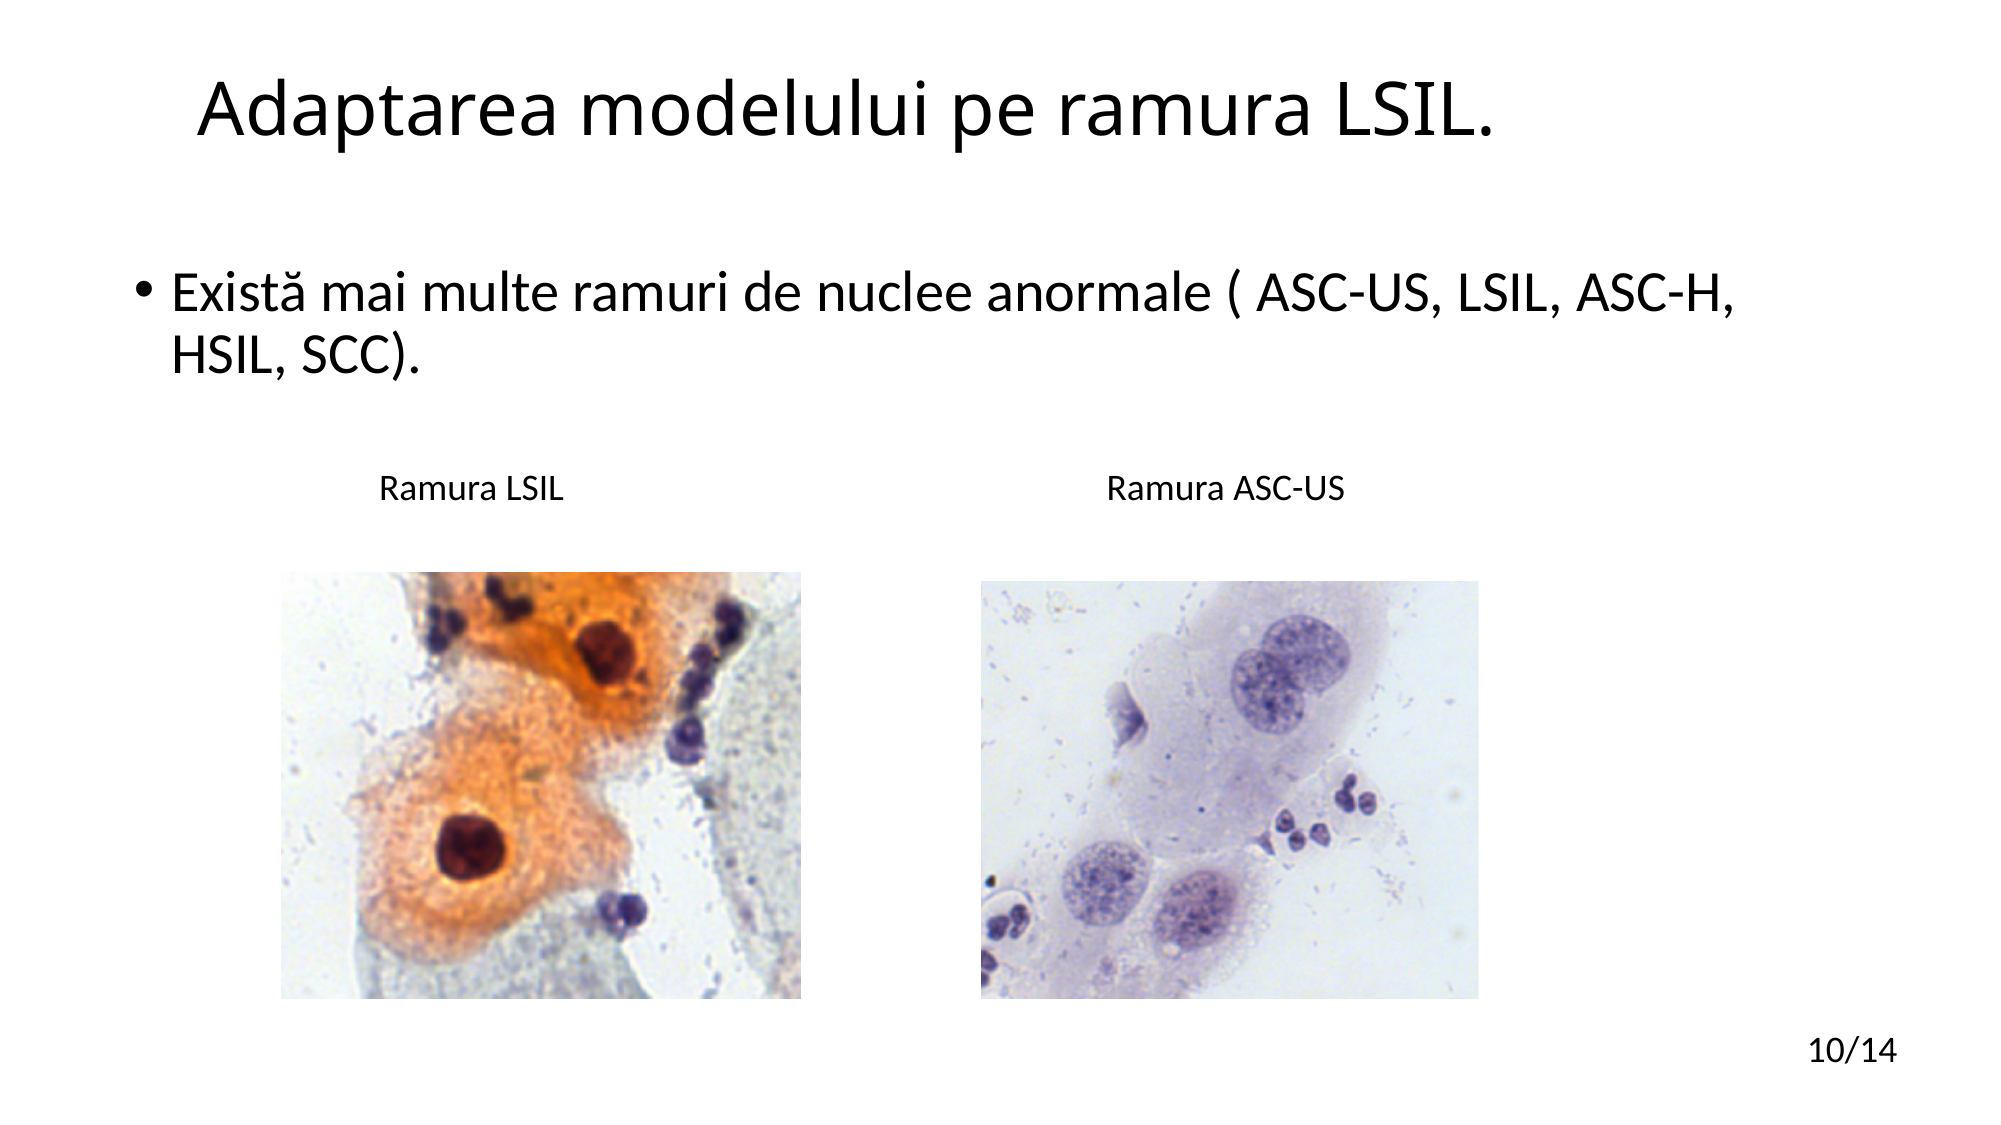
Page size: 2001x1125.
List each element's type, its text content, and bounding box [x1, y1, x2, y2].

title Adaptarea modelului pe ramura LSIL. [181, 24, 1515, 199]
picture [981, 580, 1479, 999]
text_box Ramura ASC-US [1091, 455, 1368, 516]
list Există mai multe ramuri de nuclee anormale ( ASC-US, LSIL, ASC-H, HSIL, SCC). [118, 253, 1844, 511]
text_box 10/14 [1792, 1017, 1957, 1078]
text_box Ramura LSIL [364, 455, 641, 516]
picture [281, 572, 801, 999]
